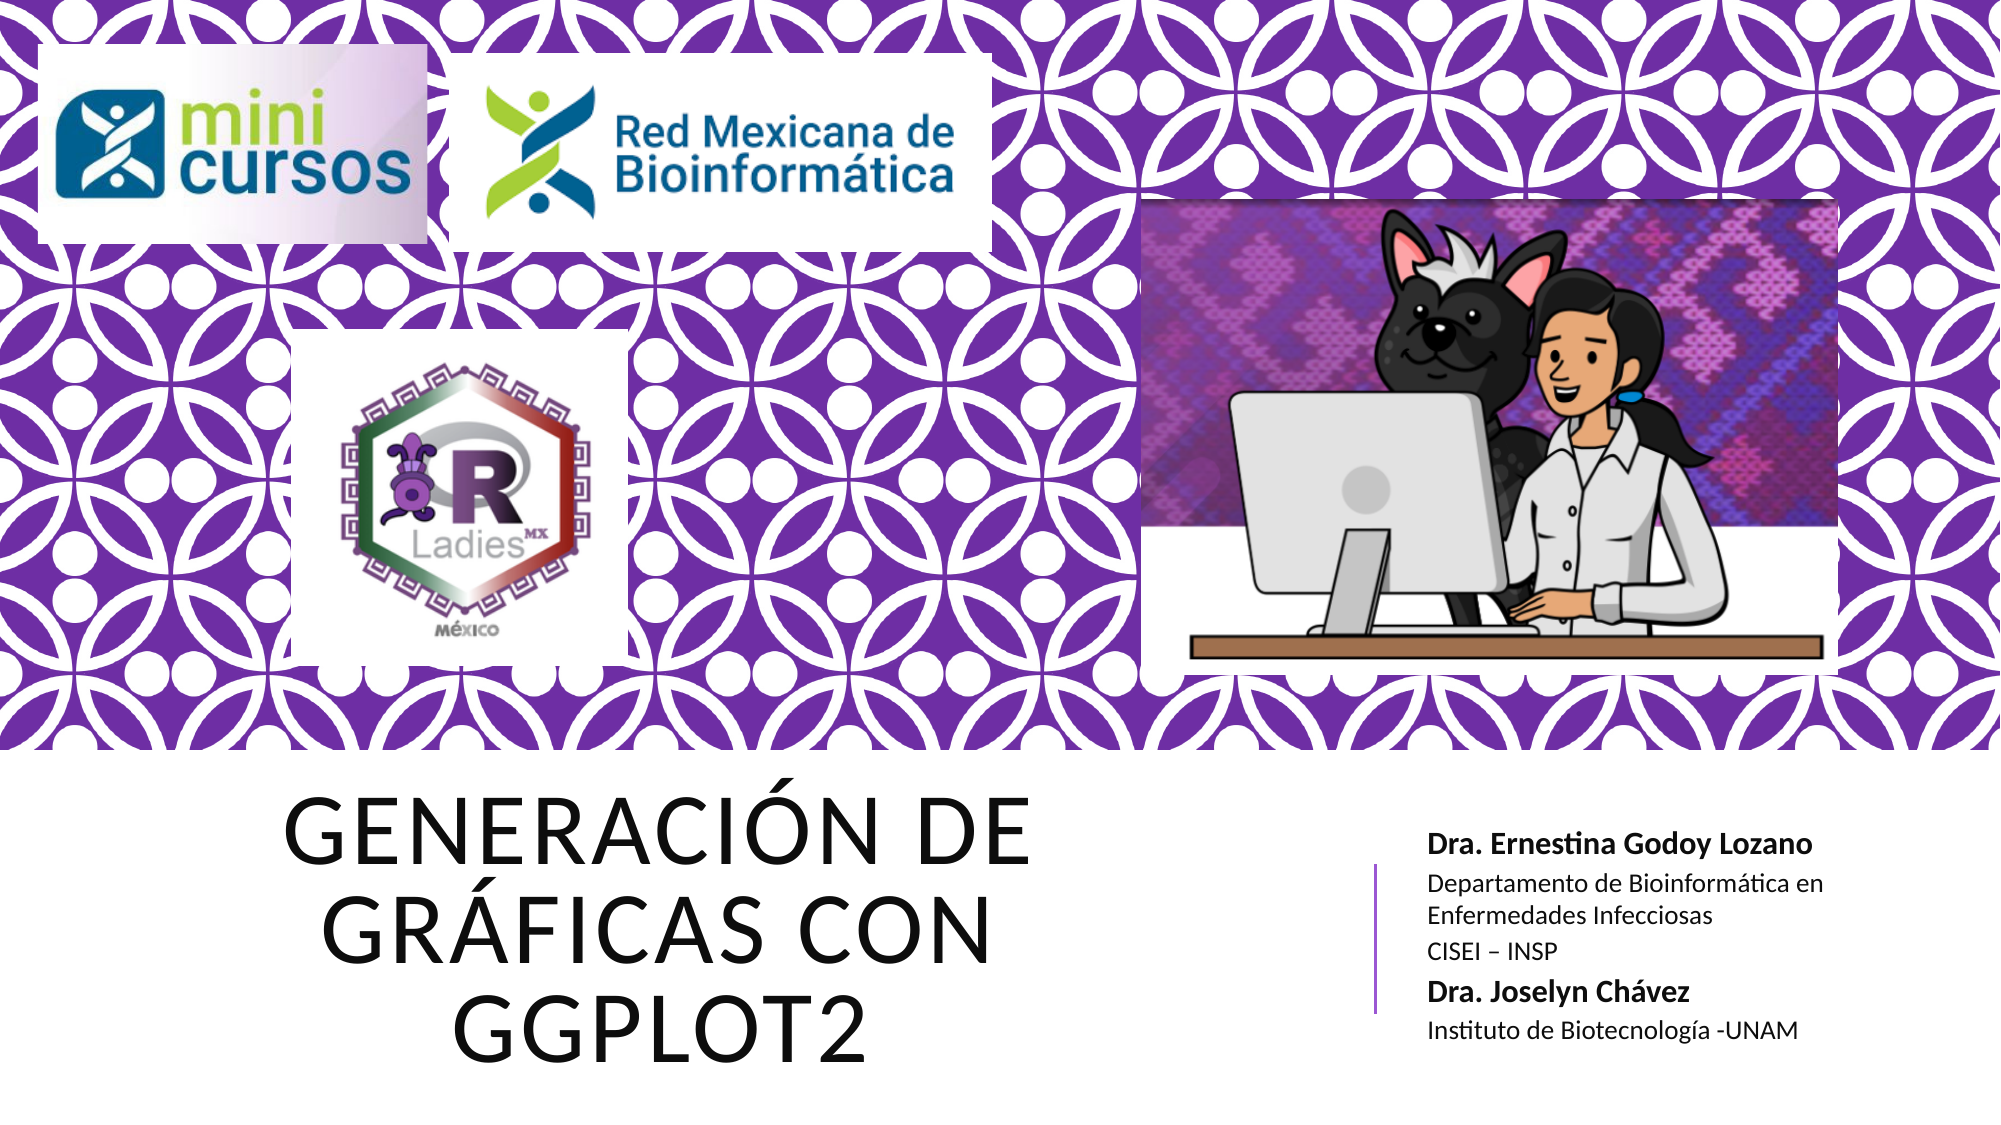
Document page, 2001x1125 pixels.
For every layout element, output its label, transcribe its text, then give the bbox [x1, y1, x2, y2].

subtitle Dra. Ernestina Godoy Lozano Departamento de Bioinformática en Enfermedades Infecciosas CISEI – INSP Dra. Joselyn Chávez Instituto de Biotecnología -UNAM [1412, 813, 1938, 1054]
title Generación de gráficas con ggplot2 [179, 776, 1142, 1091]
picture [290, 328, 629, 667]
picture [1141, 199, 1838, 675]
picture [449, 53, 992, 253]
picture [37, 44, 428, 244]
